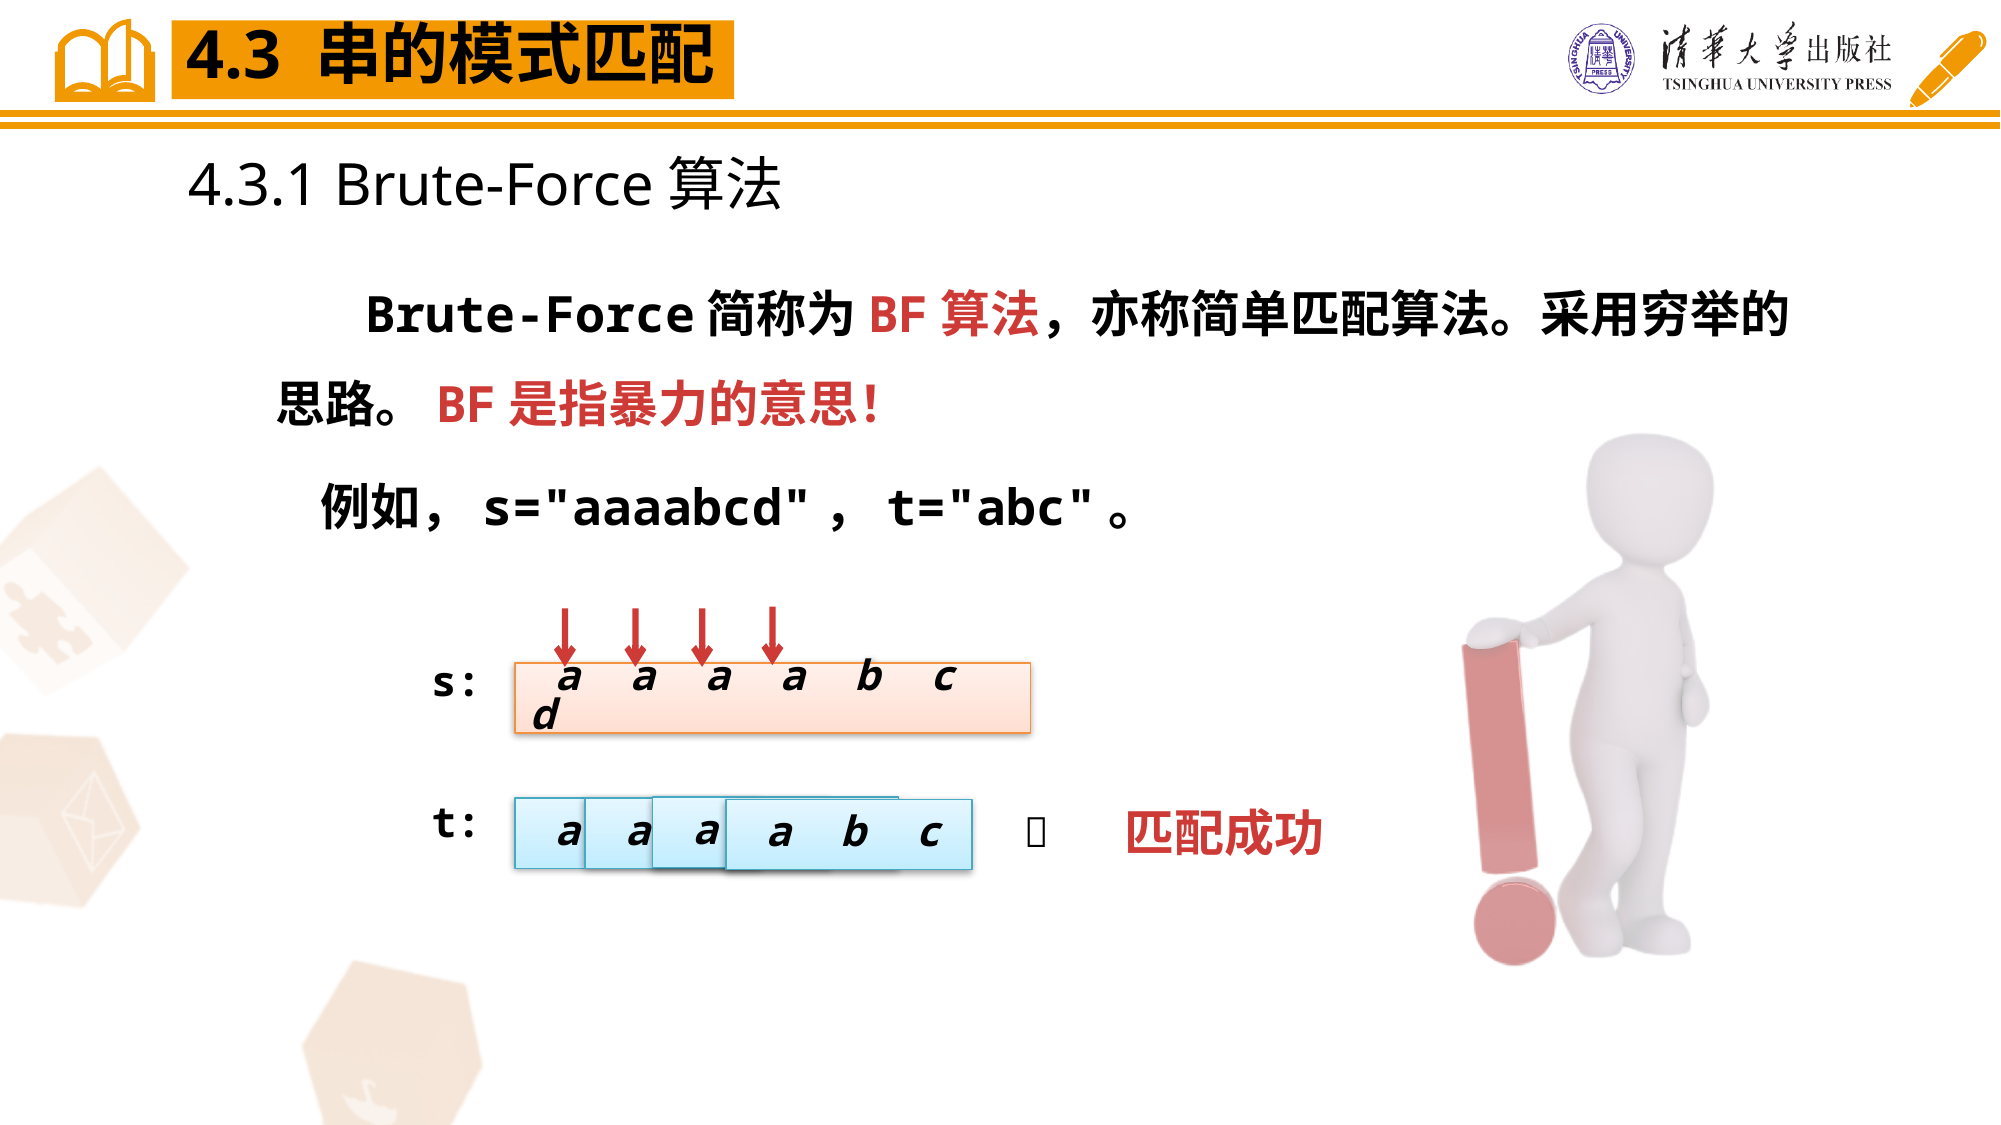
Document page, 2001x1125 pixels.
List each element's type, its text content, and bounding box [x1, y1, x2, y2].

picture [1531, 0, 1973, 149]
text_box a a a a b c d [514, 662, 1031, 734]
picture [1936, 78, 1948, 90]
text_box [652, 796, 1005, 868]
text_box Brute-Force简称为BF算法，亦称简单匹配算法。采用穷举的思路。BF是指暴力的意思！ 例如，s="aaaabcd"，t="abc"。 [260, 245, 1827, 543]
text_box s: [409, 657, 504, 713]
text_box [584, 797, 650, 869]
text_box t: [409, 798, 504, 853]
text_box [514, 797, 583, 869]
text_box 匹配成功 [1094, 805, 1286, 869]
text_box 4.3.1 Brute-Force算法 [173, 153, 1213, 225]
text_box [725, 799, 1090, 870]
text_box 4.3 串的模式匹配 [171, 20, 735, 100]
picture [1291, 352, 1944, 1004]
